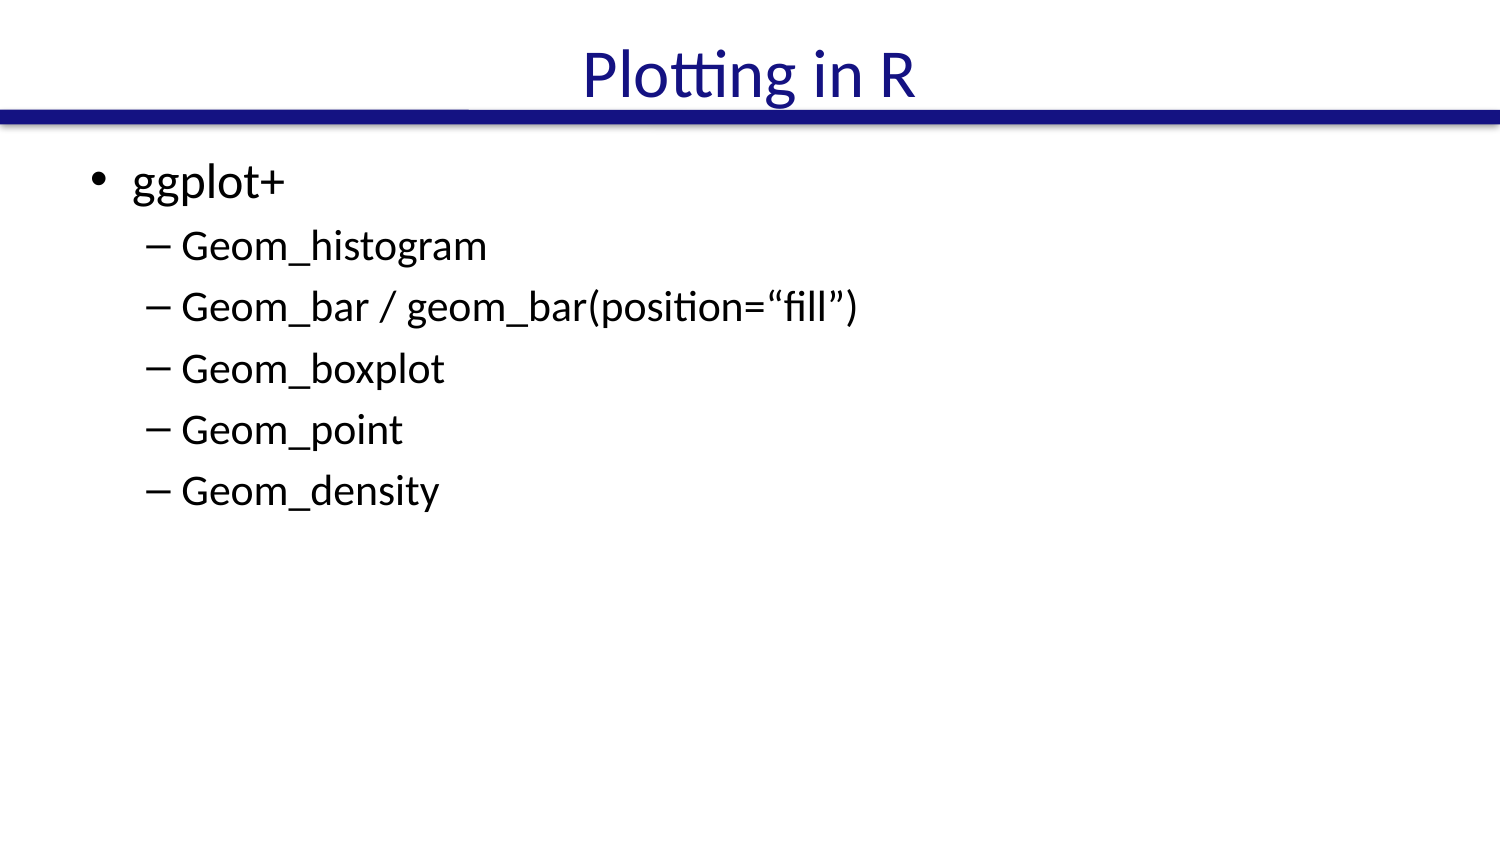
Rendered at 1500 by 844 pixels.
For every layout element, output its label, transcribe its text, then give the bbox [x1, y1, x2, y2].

list ggplot+ Geom_histogram Geom_bar / geom_bar(position=“fill”) Geom_boxplot Geom_point Geom_density [75, 140, 1425, 754]
title Plotting in R [75, 0, 1425, 140]
